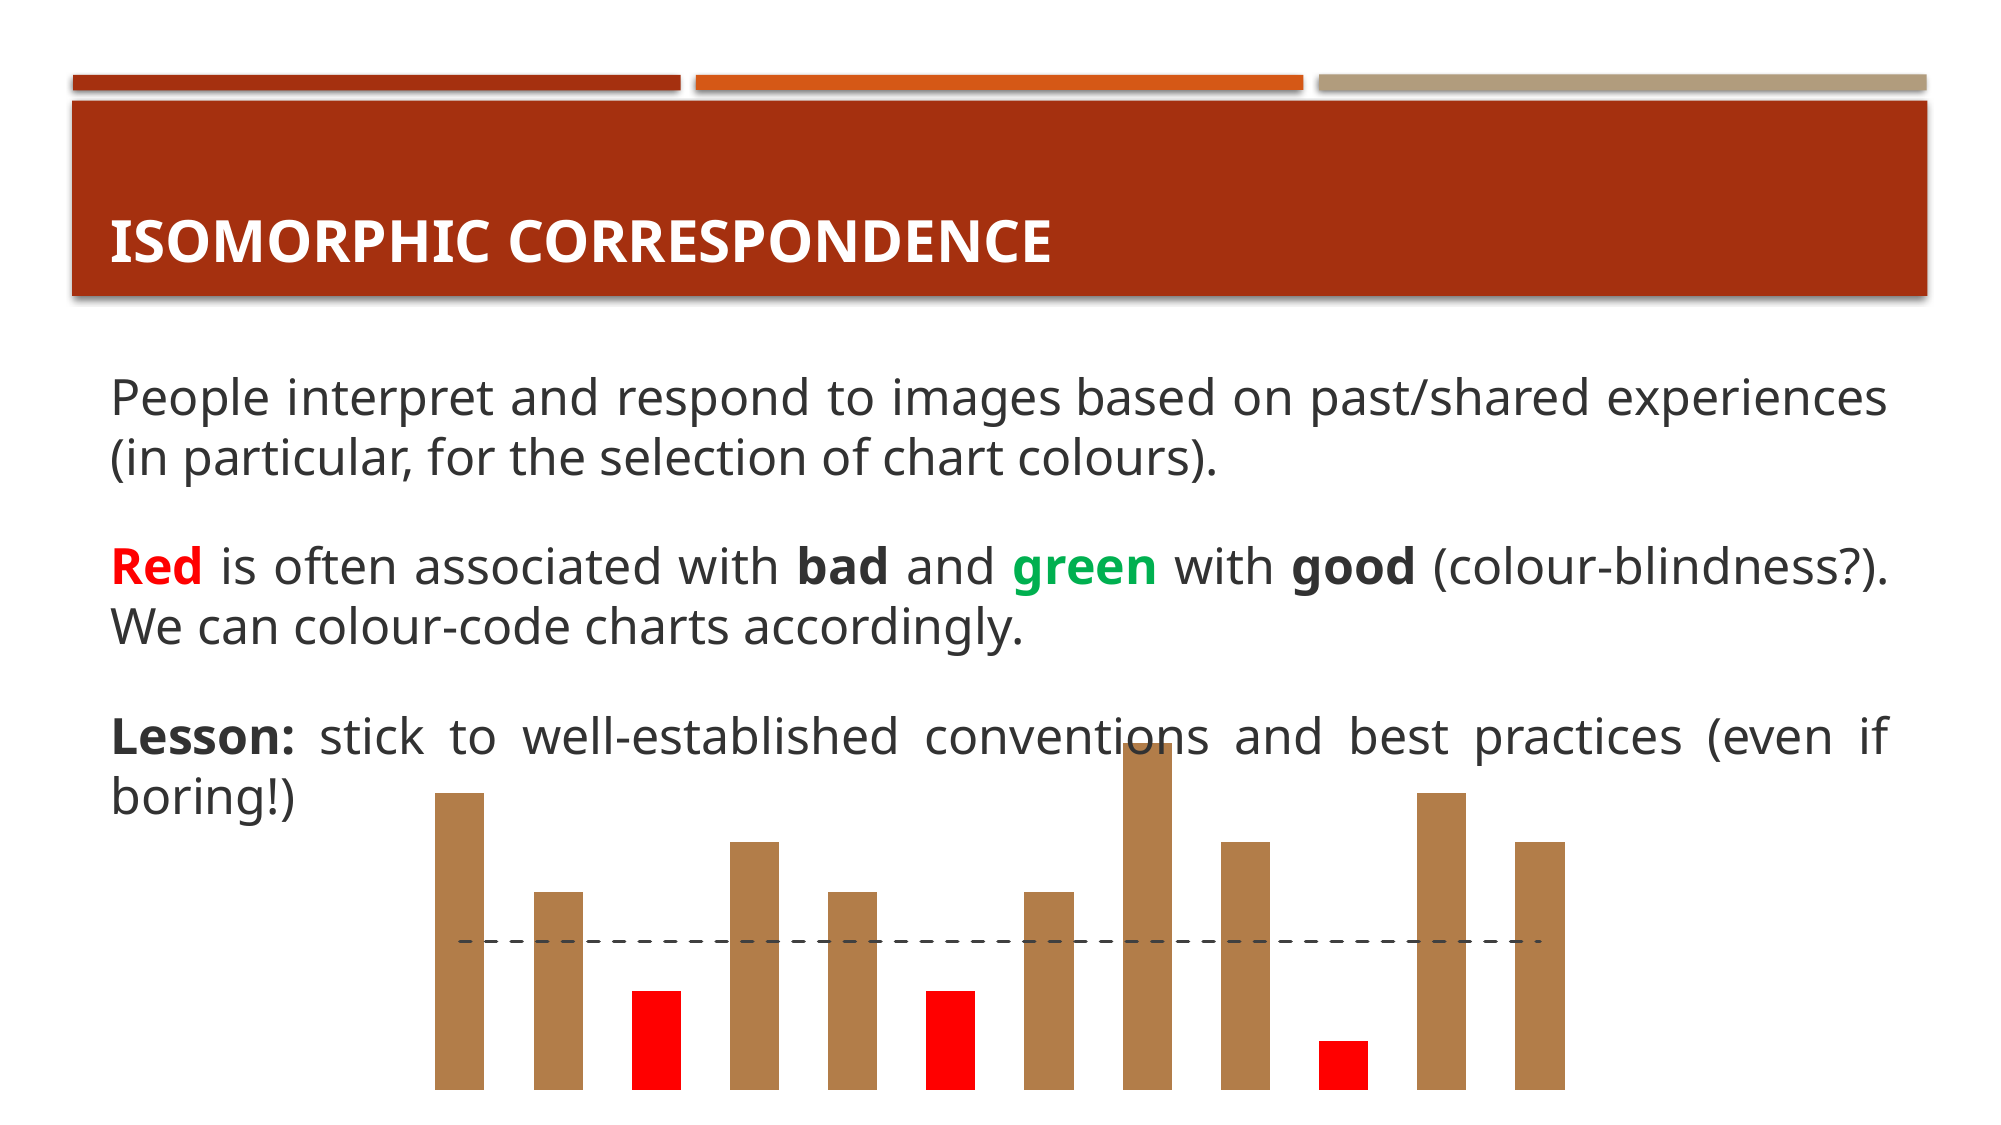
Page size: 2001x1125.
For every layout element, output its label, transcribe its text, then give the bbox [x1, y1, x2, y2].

title Isomorphic Correspondence [95, 115, 1905, 282]
chart [385, 685, 1615, 1100]
text_box [68, 842, 1986, 1118]
list People interpret and respond to images based on past/shared experiences (in particular, for the selection of chart colours). Red is often associated with bad and green with good (colour-blindness?). We can colour-code charts accordingly. Lesson: stick to well-established conventions and best practices (even if boring!) [95, 357, 1905, 1037]
